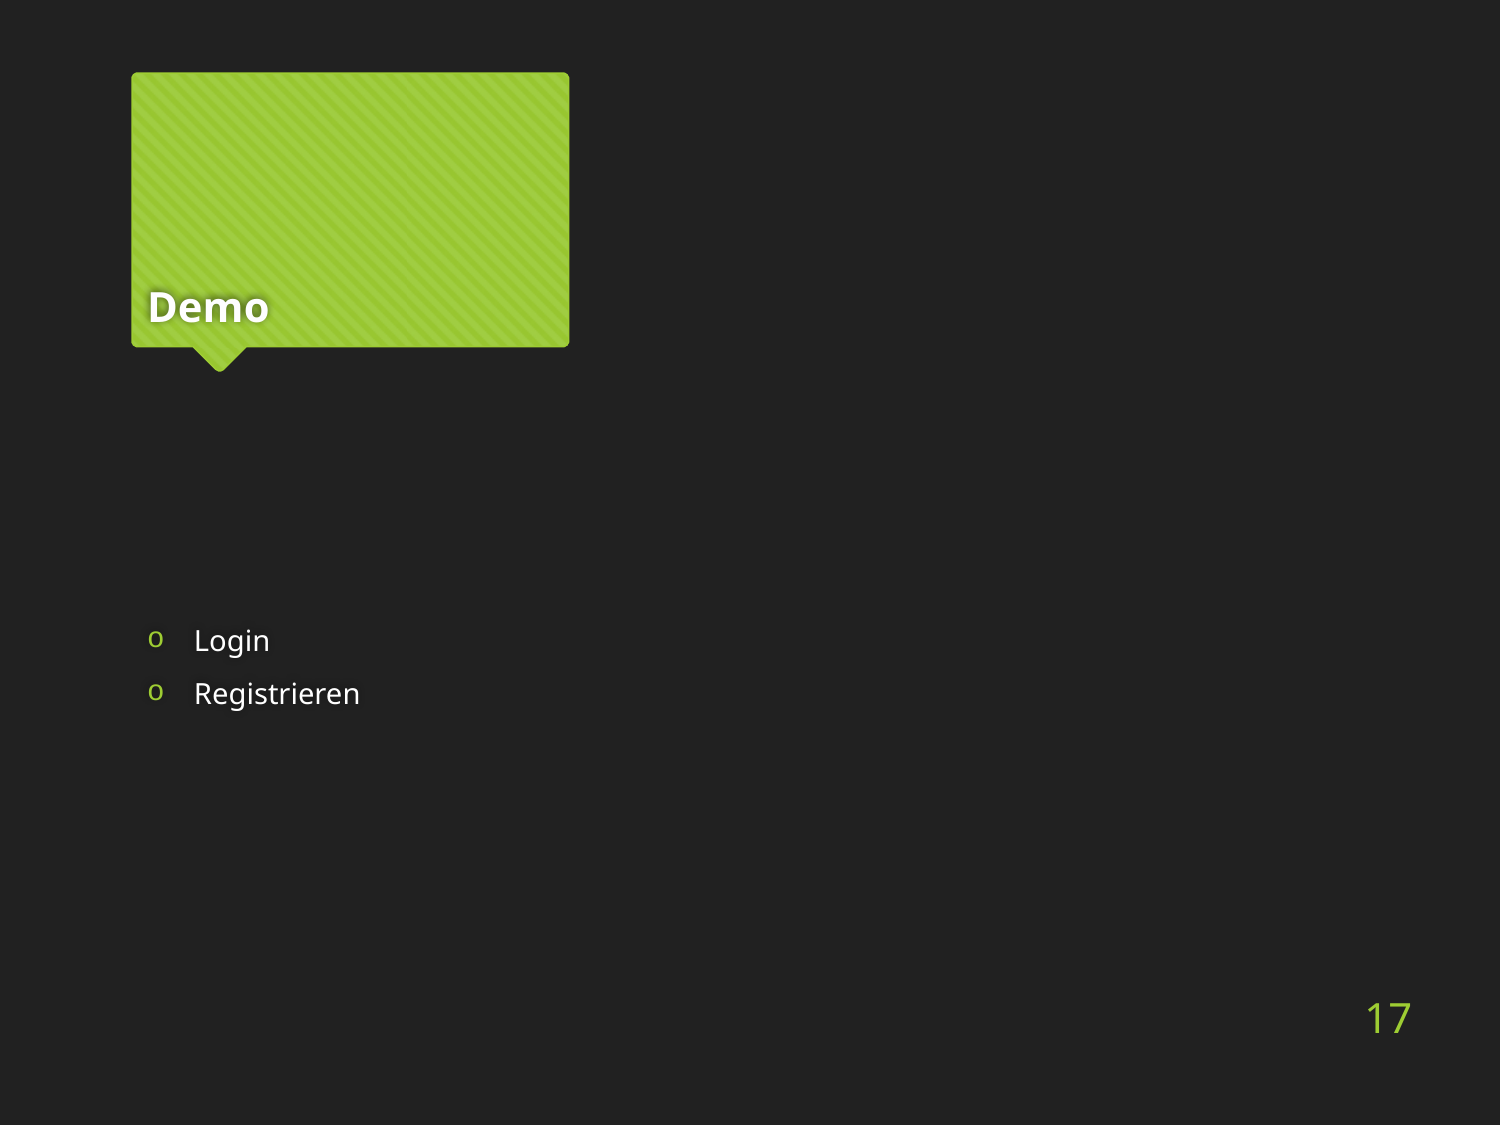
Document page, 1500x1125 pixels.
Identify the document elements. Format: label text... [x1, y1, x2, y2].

title Demo [132, 73, 569, 339]
list Login Registrieren [132, 370, 569, 962]
slide_number 17 [1296, 970, 1428, 1051]
